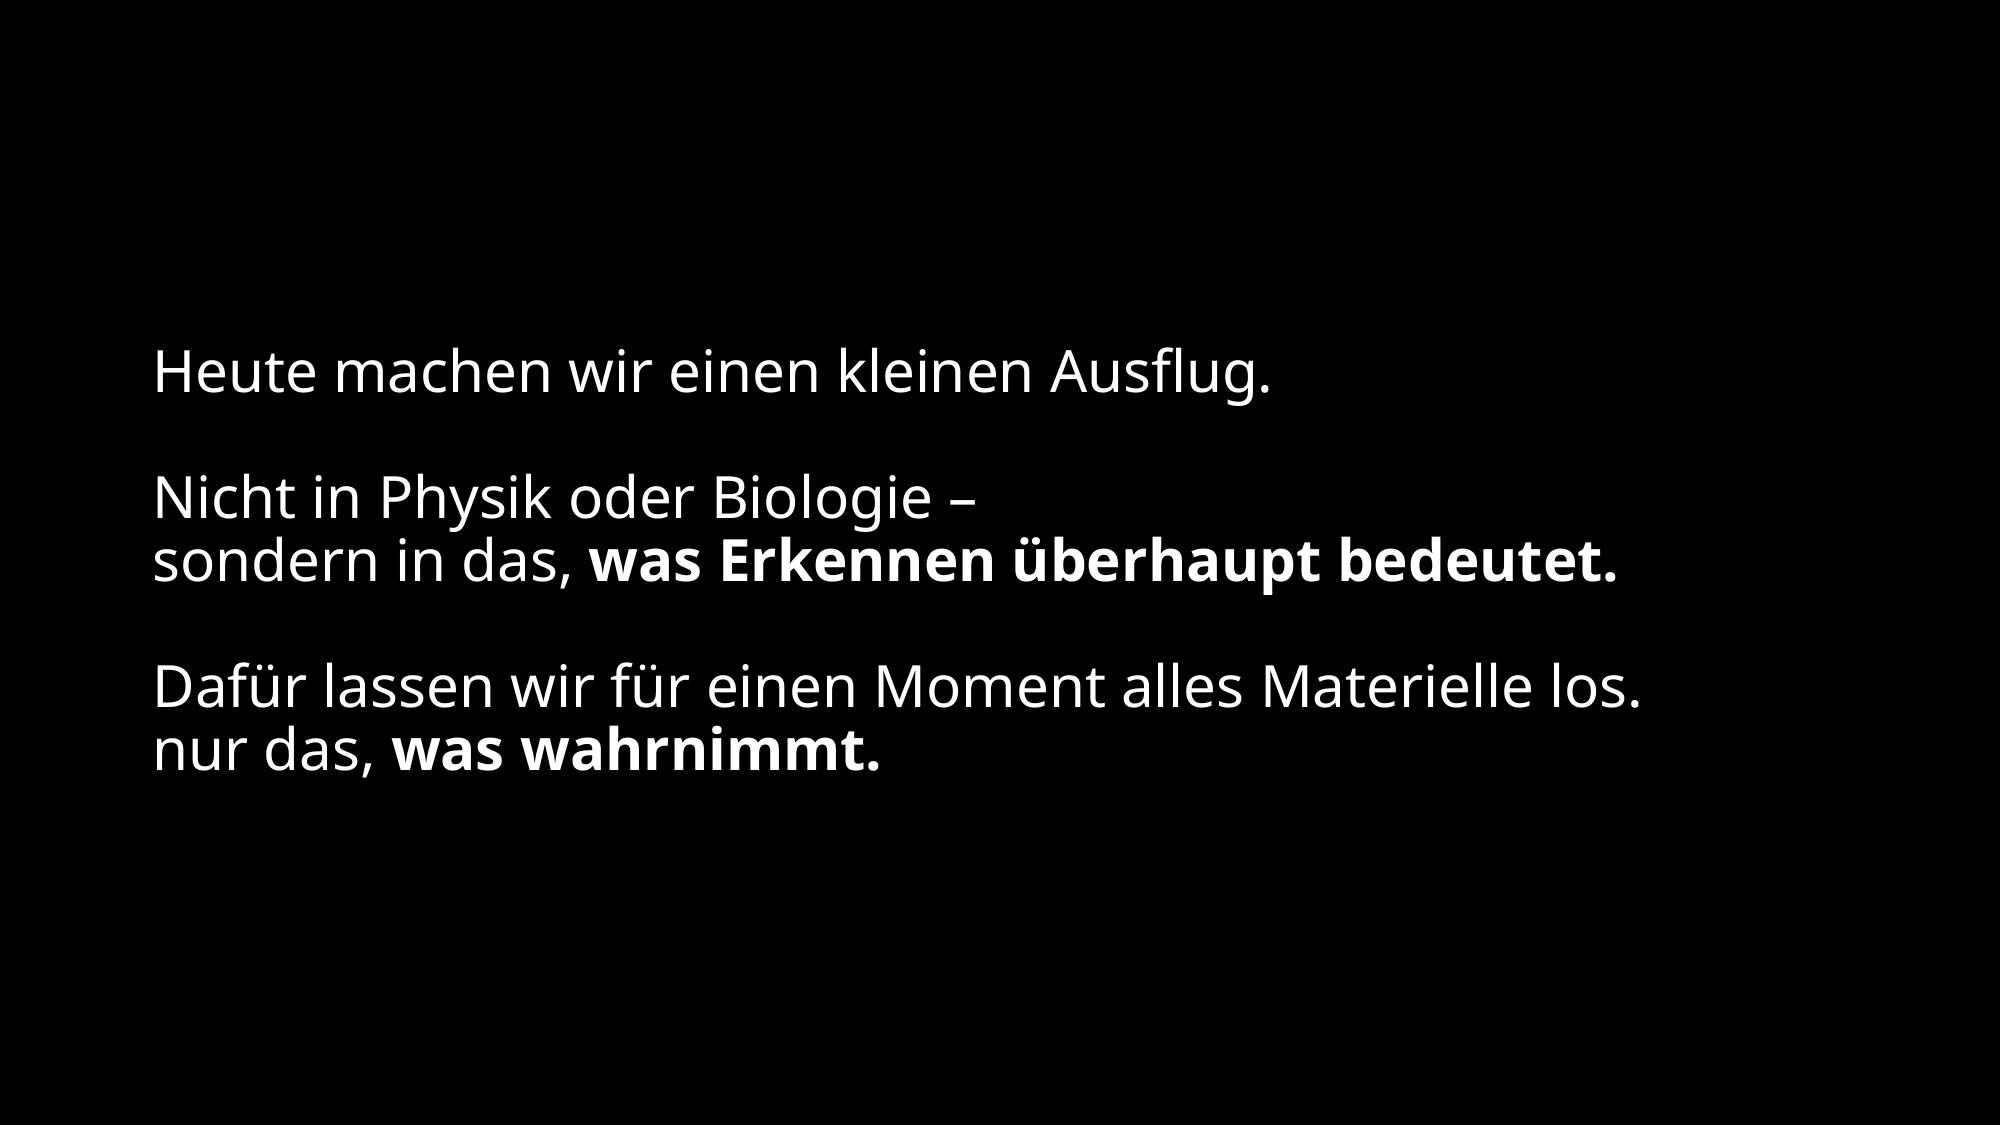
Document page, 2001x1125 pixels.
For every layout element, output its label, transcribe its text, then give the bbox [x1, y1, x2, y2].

title Heute machen wir einen kleinen Ausflug. Nicht in Physik oder Biologie – sondern in das, was Erkennen überhaupt bedeutet. Dafür lassen wir für einen Moment alles Materielle los. nur das, was wahrnimmt. [137, 252, 1863, 872]
